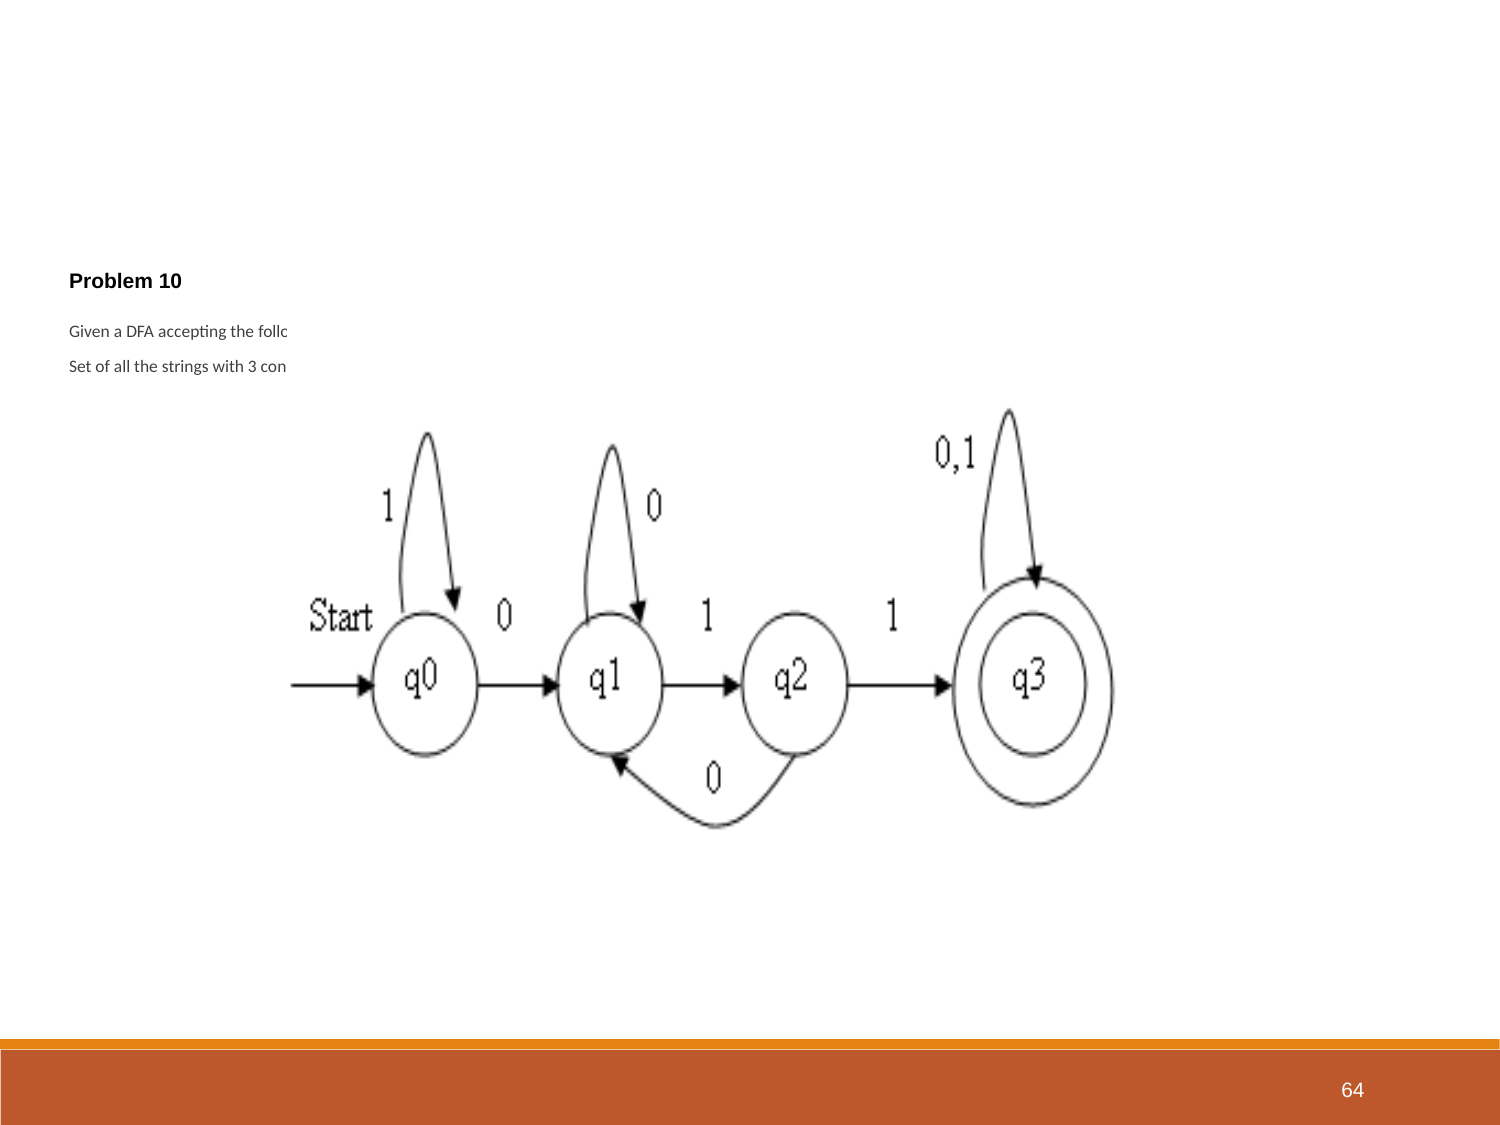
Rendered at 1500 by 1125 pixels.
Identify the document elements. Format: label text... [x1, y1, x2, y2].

title Problem 10 Given a DFA accepting the following language over the alphabet {0,1} Set of all the strings with 3 consecutive 0’s (not necessarily at the end). [50, 262, 1400, 450]
picture [287, 324, 1199, 963]
text_box 64 [1217, 1059, 1380, 1120]
